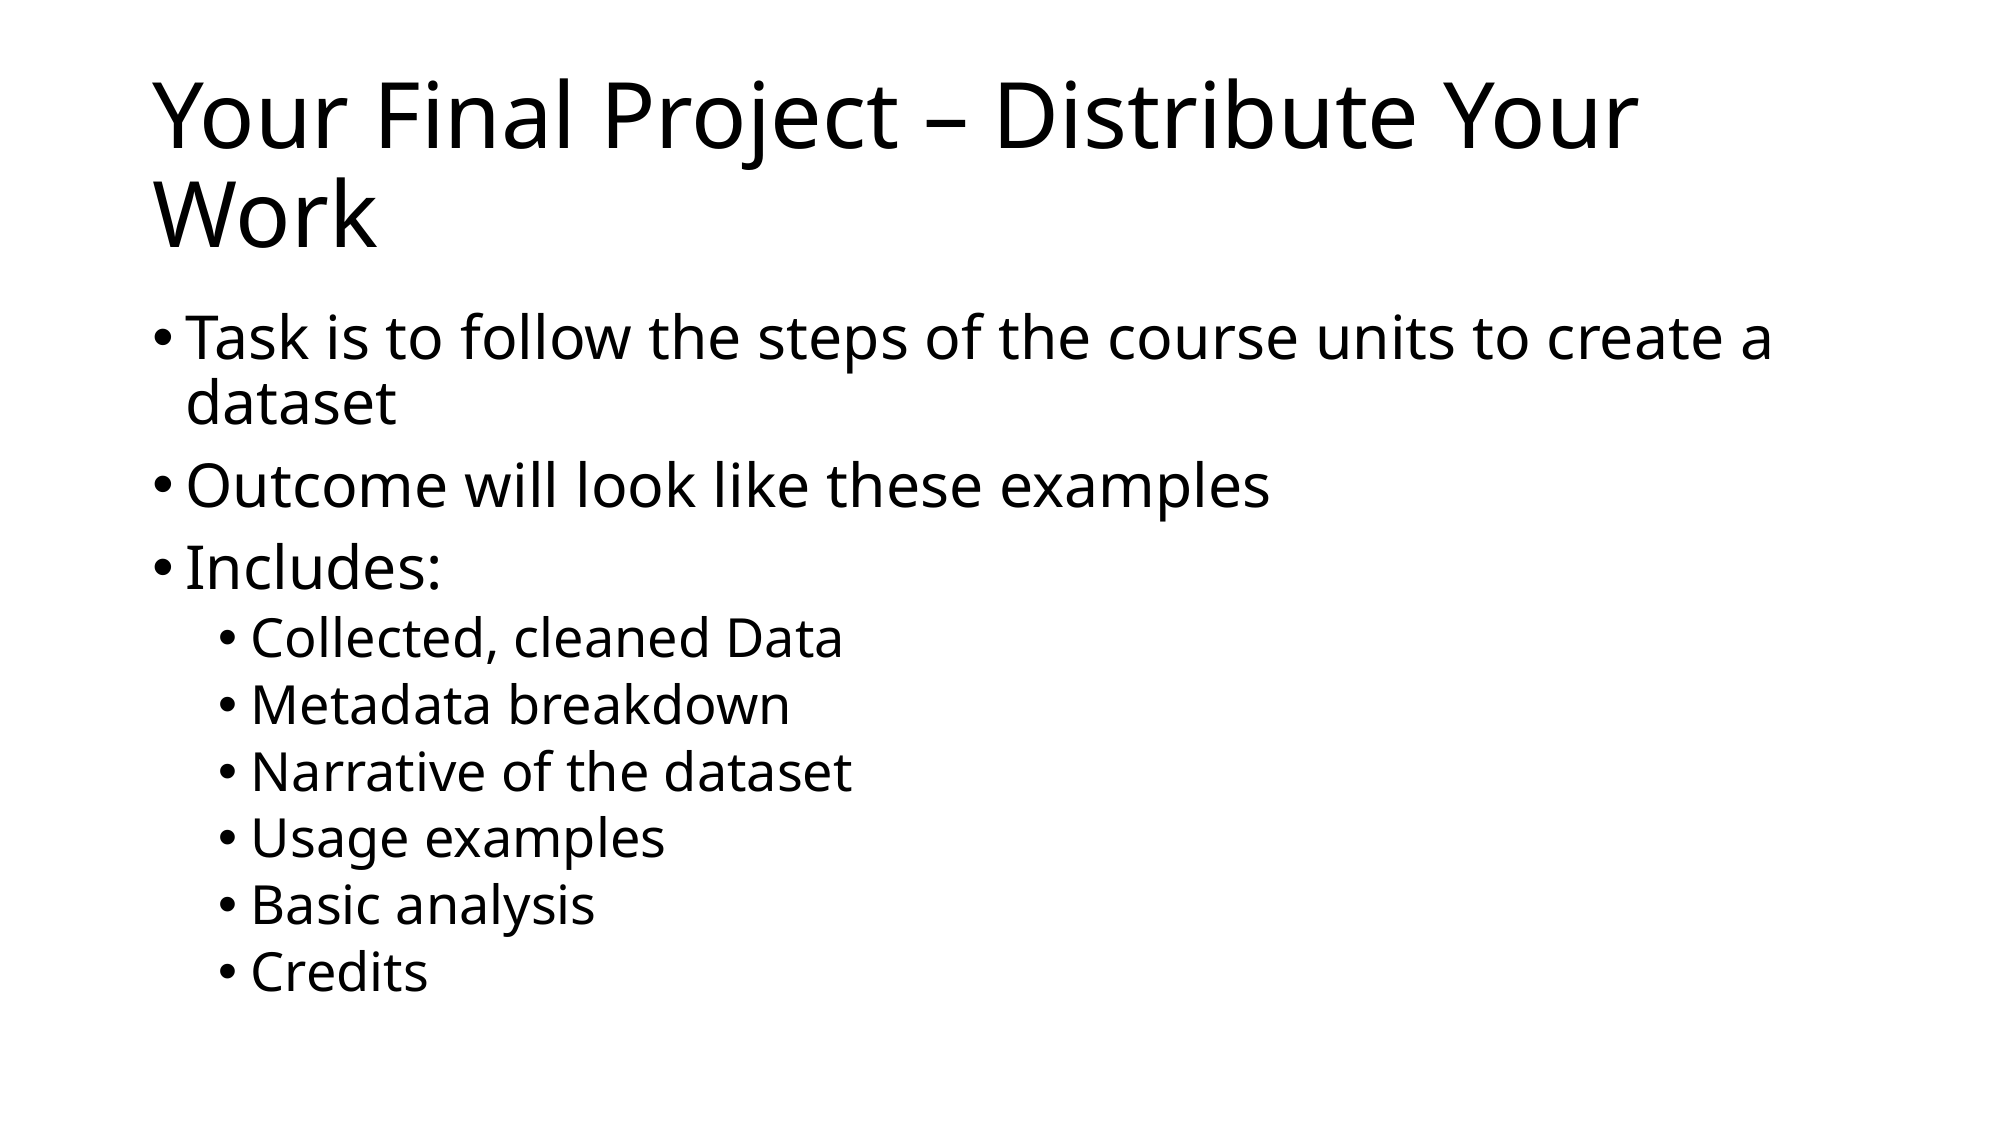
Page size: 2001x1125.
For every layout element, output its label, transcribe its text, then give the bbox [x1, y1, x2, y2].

list Task is to follow the steps of the course units to create a dataset Outcome will look like these examples Includes: Collected, cleaned Data Metadata breakdown Narrative of the dataset Usage examples Basic analysis Credits [137, 299, 1863, 1014]
title Your Final Project – Distribute Your Work [137, 59, 1863, 278]
